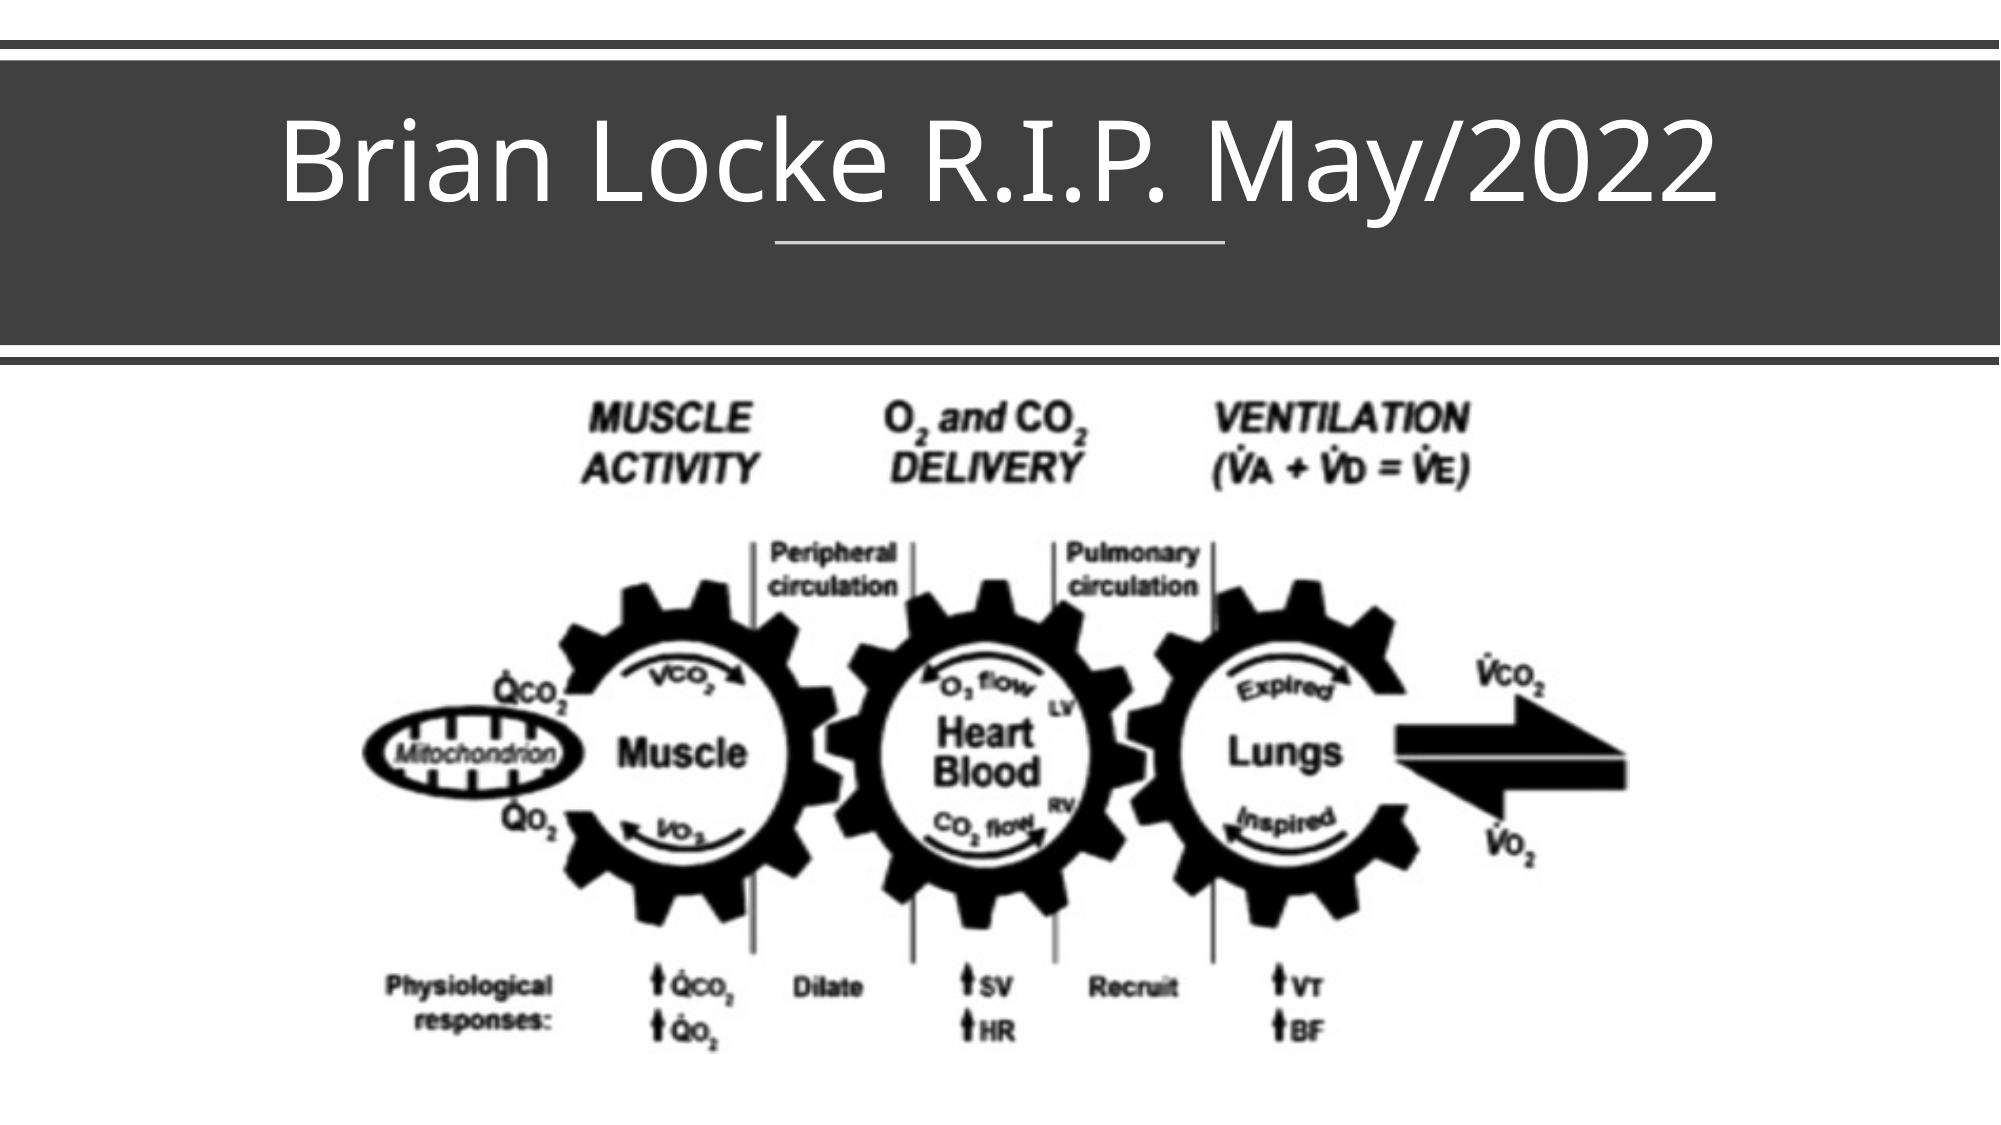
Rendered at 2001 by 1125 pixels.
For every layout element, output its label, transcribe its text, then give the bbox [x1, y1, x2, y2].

text_box [0, 59, 2000, 346]
title Brian Locke R.I.P. May/2022 [86, 80, 1914, 233]
picture [361, 398, 1630, 1054]
